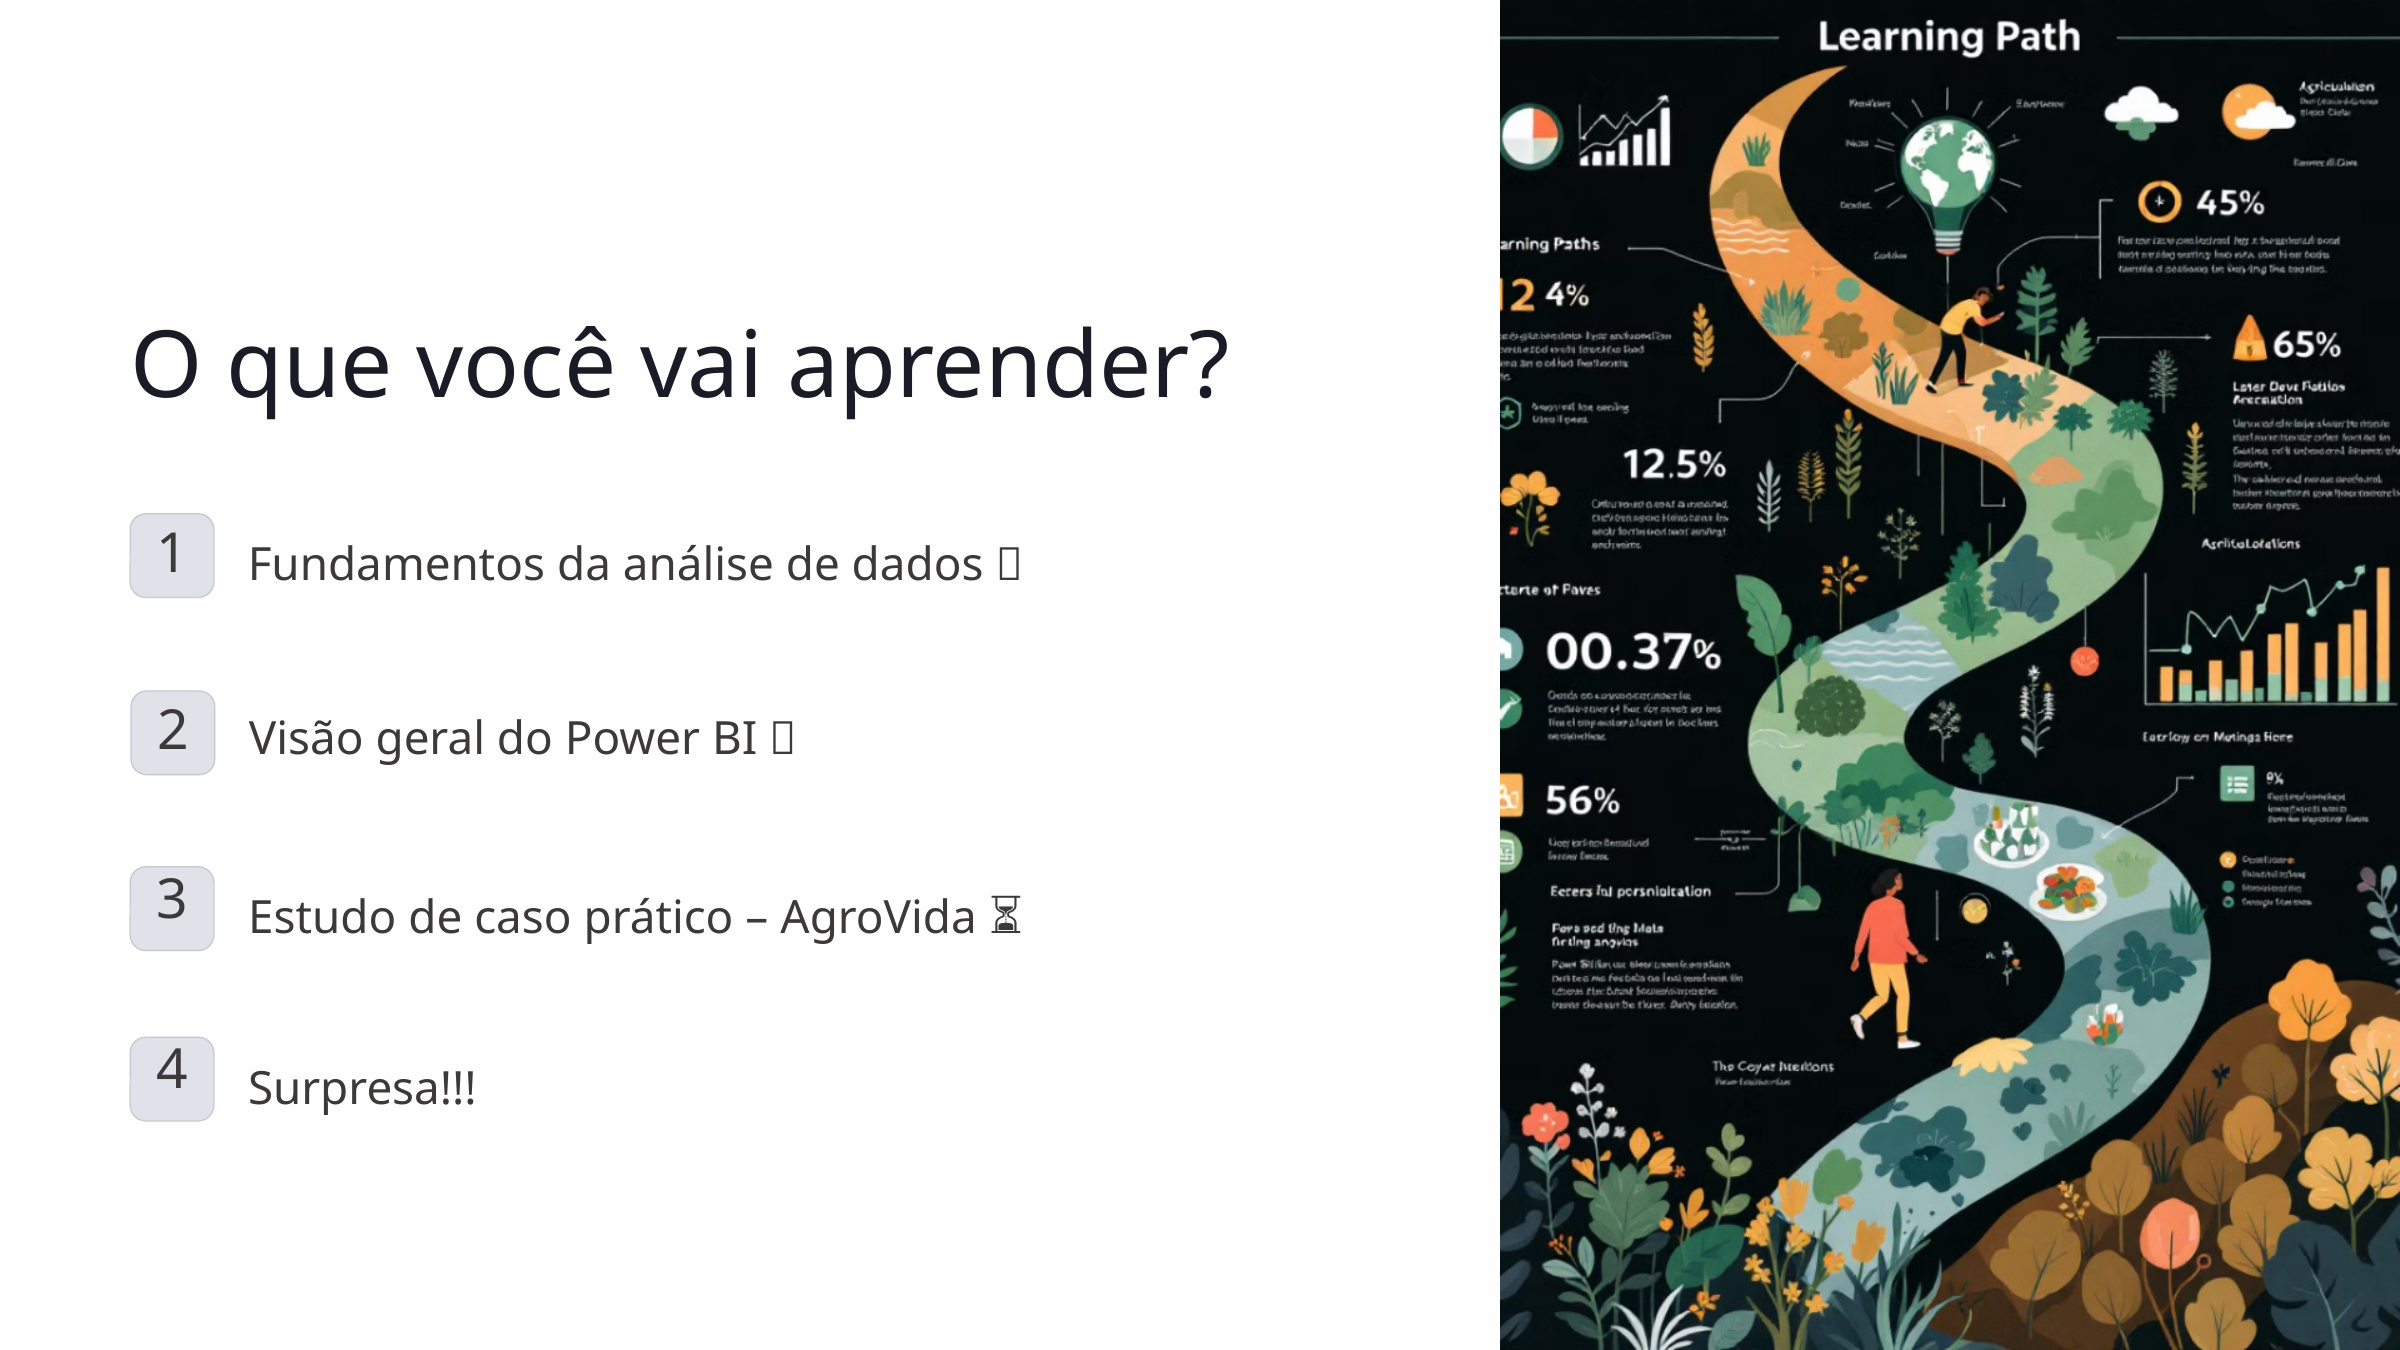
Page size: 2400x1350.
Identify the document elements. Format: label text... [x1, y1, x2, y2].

text_box Visão geral do Power BI ✅ [248, 706, 1197, 790]
text_box [130, 513, 214, 598]
text_box [130, 690, 215, 775]
text_box Estudo de caso prático – AgroVida ⏳ [248, 885, 985, 944]
text_box 4 [144, 1044, 200, 1114]
text_box 2 [145, 705, 201, 776]
text_box 3 [144, 873, 200, 944]
text_box Fundamentos da análise de dados ✅ [247, 532, 1305, 617]
text_box O que você vai aprender? [130, 299, 1223, 417]
text_box [130, 1037, 214, 1121]
picture [1499, 0, 2400, 1350]
text_box [130, 866, 214, 951]
text_box 1 [144, 528, 200, 598]
text_box Surpresa!!! [248, 1055, 985, 1115]
